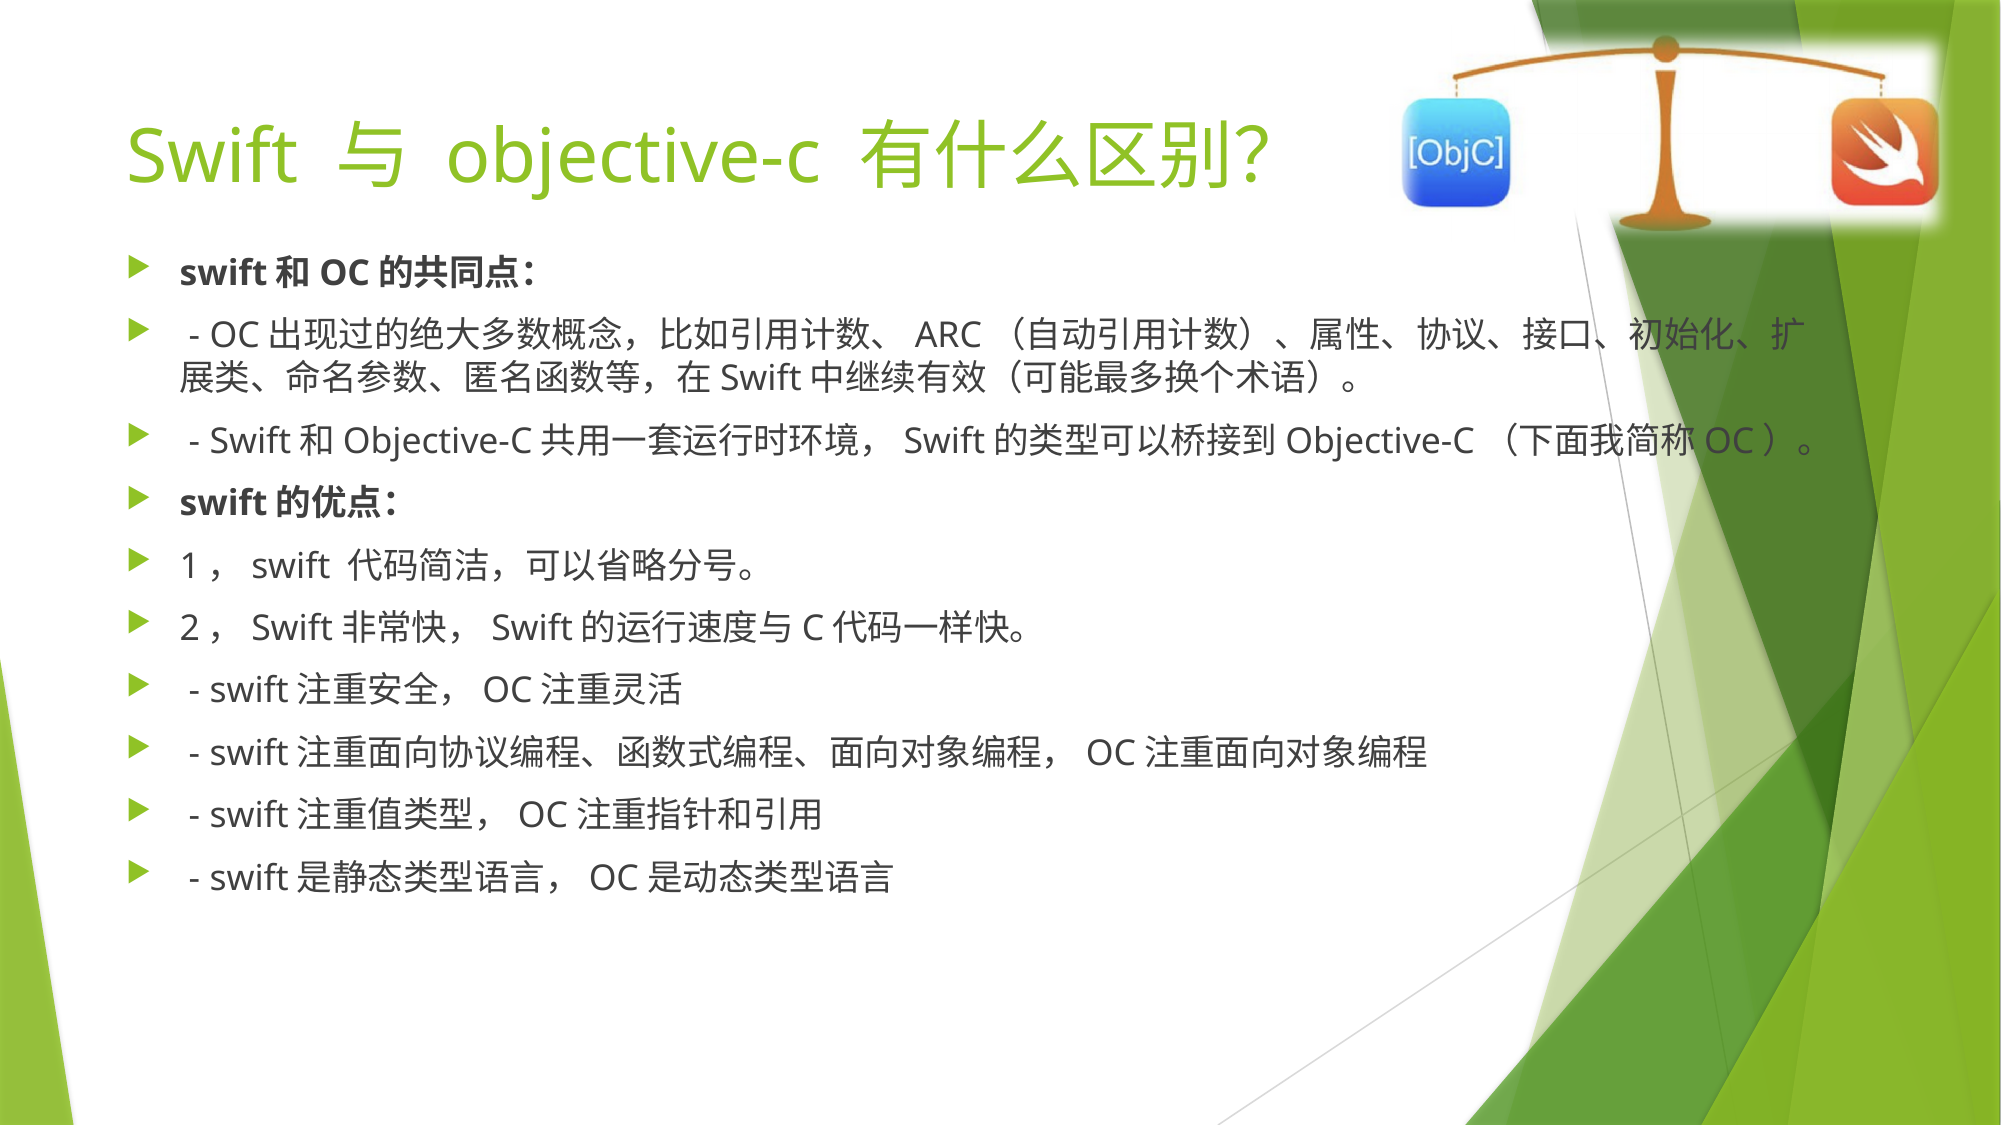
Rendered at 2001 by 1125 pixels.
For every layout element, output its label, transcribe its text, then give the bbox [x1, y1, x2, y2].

picture [1388, 25, 1957, 243]
list swift和OC的共同点： - OC出现过的绝大多数概念，比如引用计数、ARC（自动引用计数）、属性、协议、接口、初始化、扩展类、命名参数、匿名函数等，在Swift中继续有效（可能最多换个术语）。 - Swift和Objective-C共用一套运行时环境，Swift的类型可以桥接到Objective-C（下面我简称OC）。 swift的优点： 1，swift 代码简洁，可以省略分号。 2，Swift非常快，Swift的运行速度与C代码一样快。 - swift注重安全，OC注重灵活 - swift注重面向协议编程、函数式编程、面向对象编程，OC注重面向对象编程 - swift注重值类型，OC注重指针和引用 - swift是静态类型语言，OC是动态类型语言 [111, 242, 1844, 944]
title Swift 与 objective-c 有什么区别？ [111, 99, 1383, 226]
